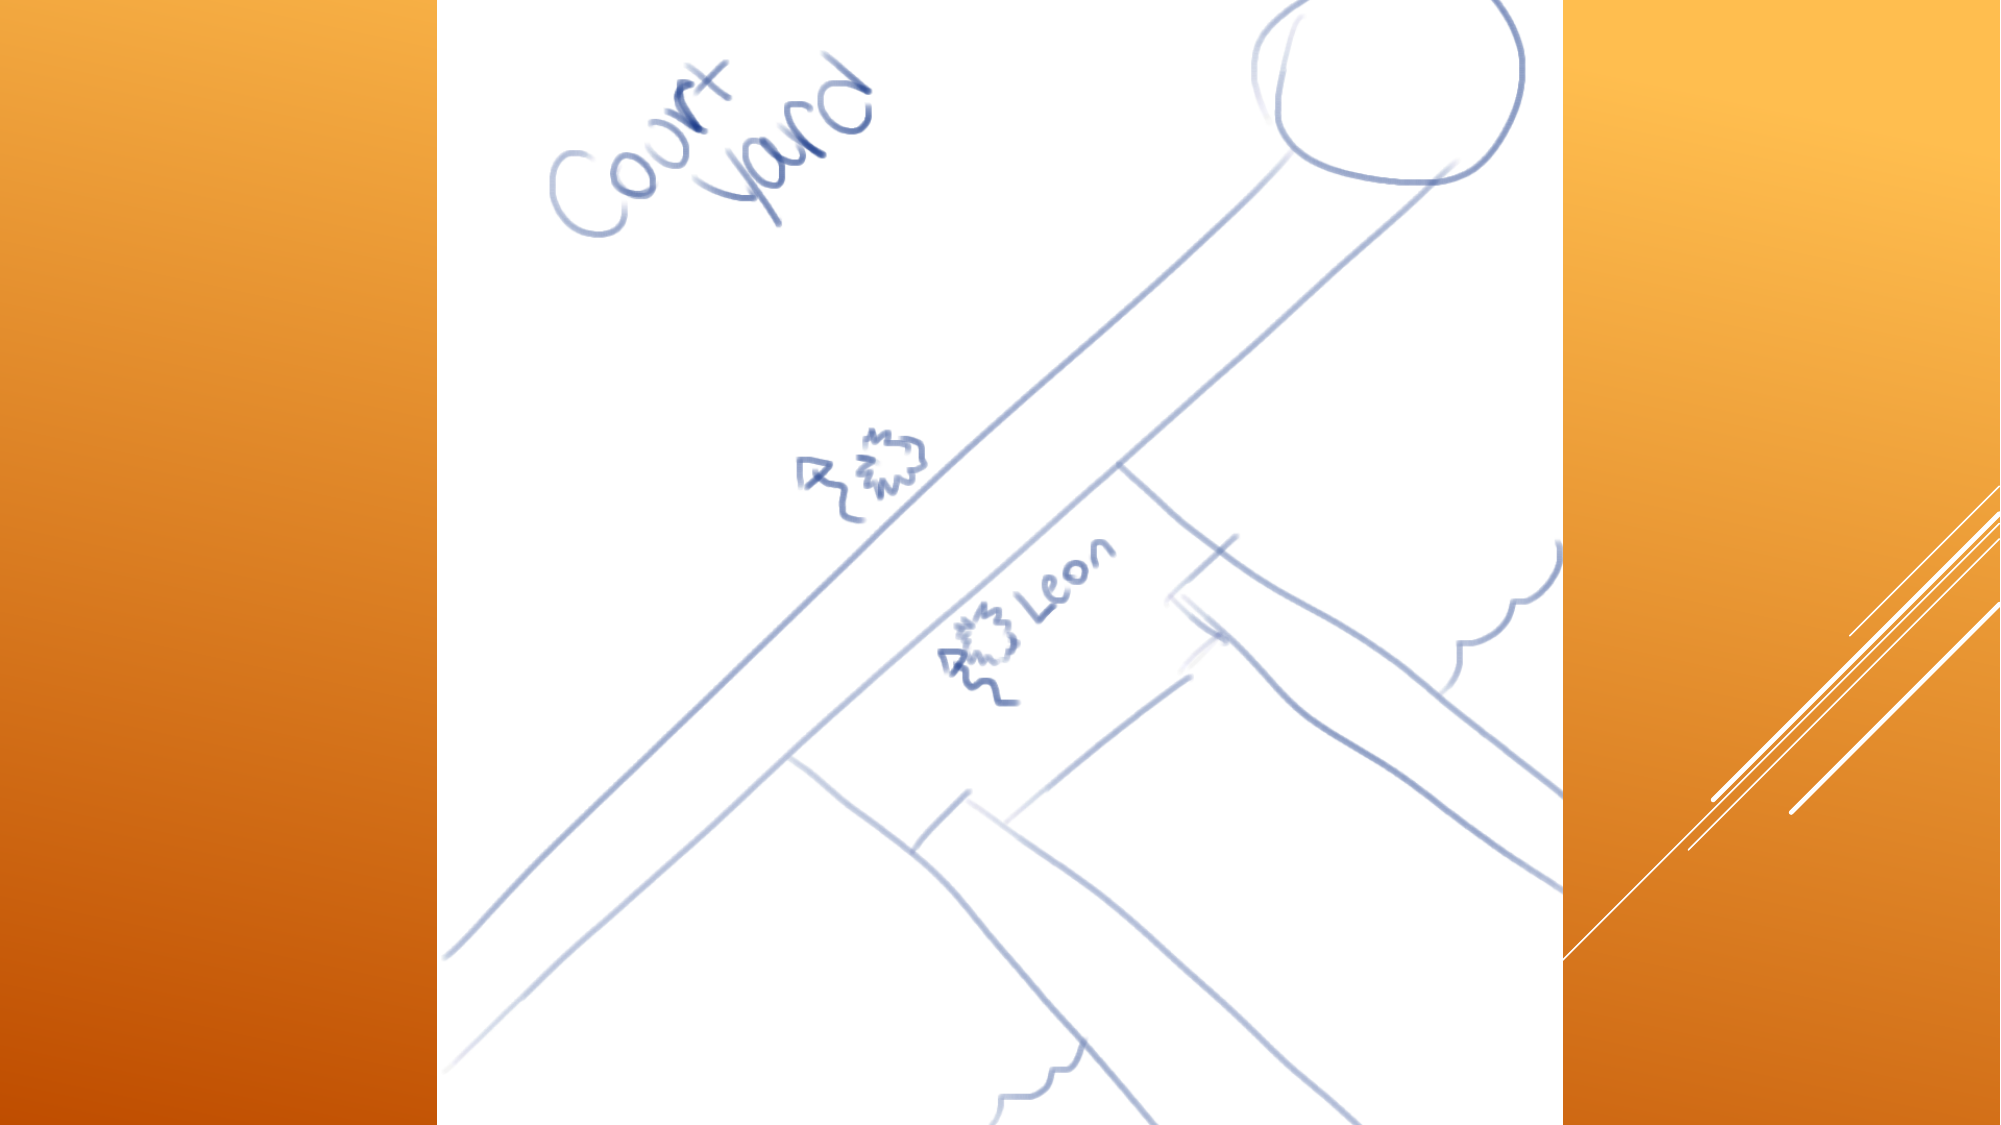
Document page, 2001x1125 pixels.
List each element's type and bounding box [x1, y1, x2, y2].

picture [437, 0, 1563, 1125]
